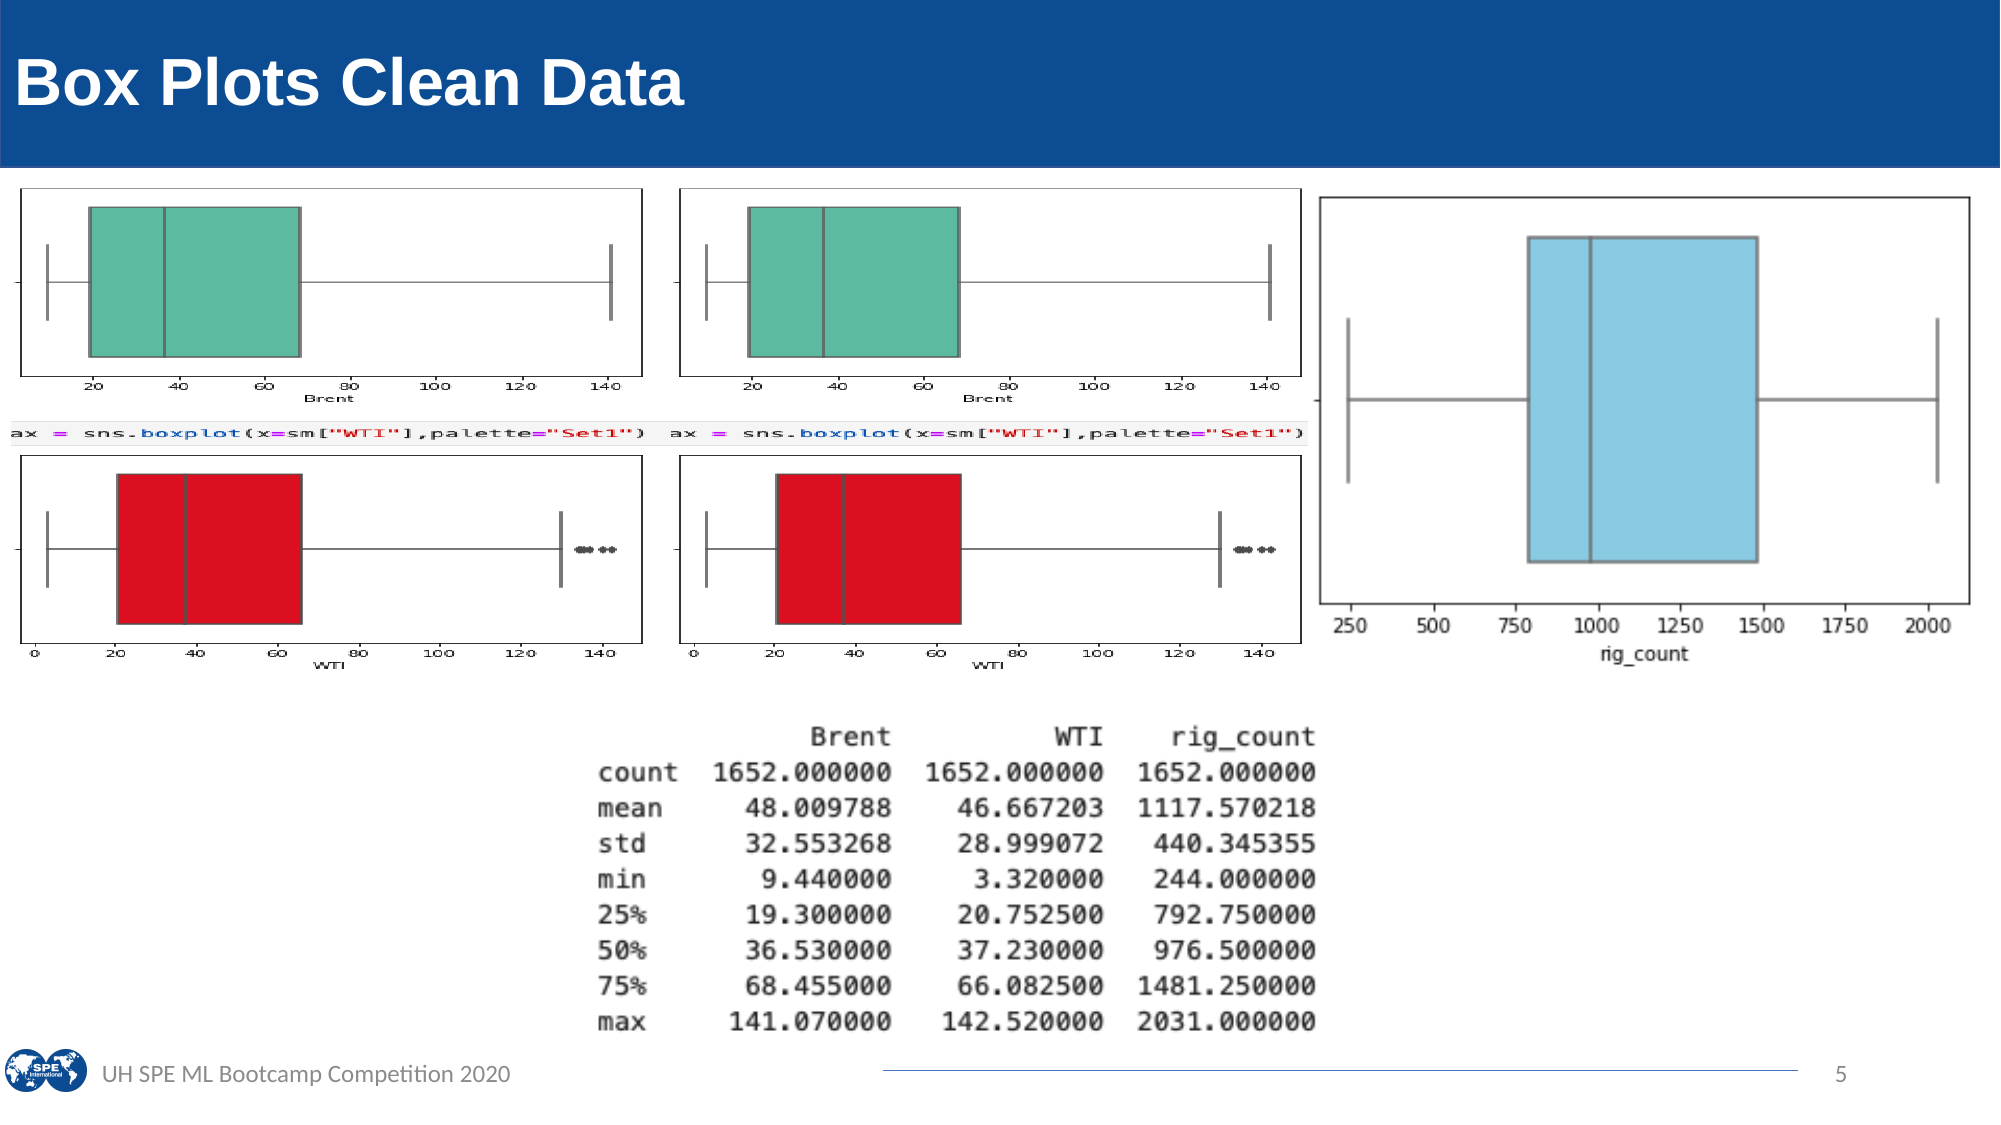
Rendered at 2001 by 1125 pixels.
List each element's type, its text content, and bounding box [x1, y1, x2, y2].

picture [11, 182, 2000, 678]
picture [5, 1049, 87, 1092]
picture [591, 719, 1330, 1054]
slide_number 5 [1412, 1042, 1863, 1103]
text_box Box Plots Clean Data [0, 0, 2000, 168]
footer UH SPE ML Bootcamp Competition 2020 [86, 1042, 1412, 1103]
